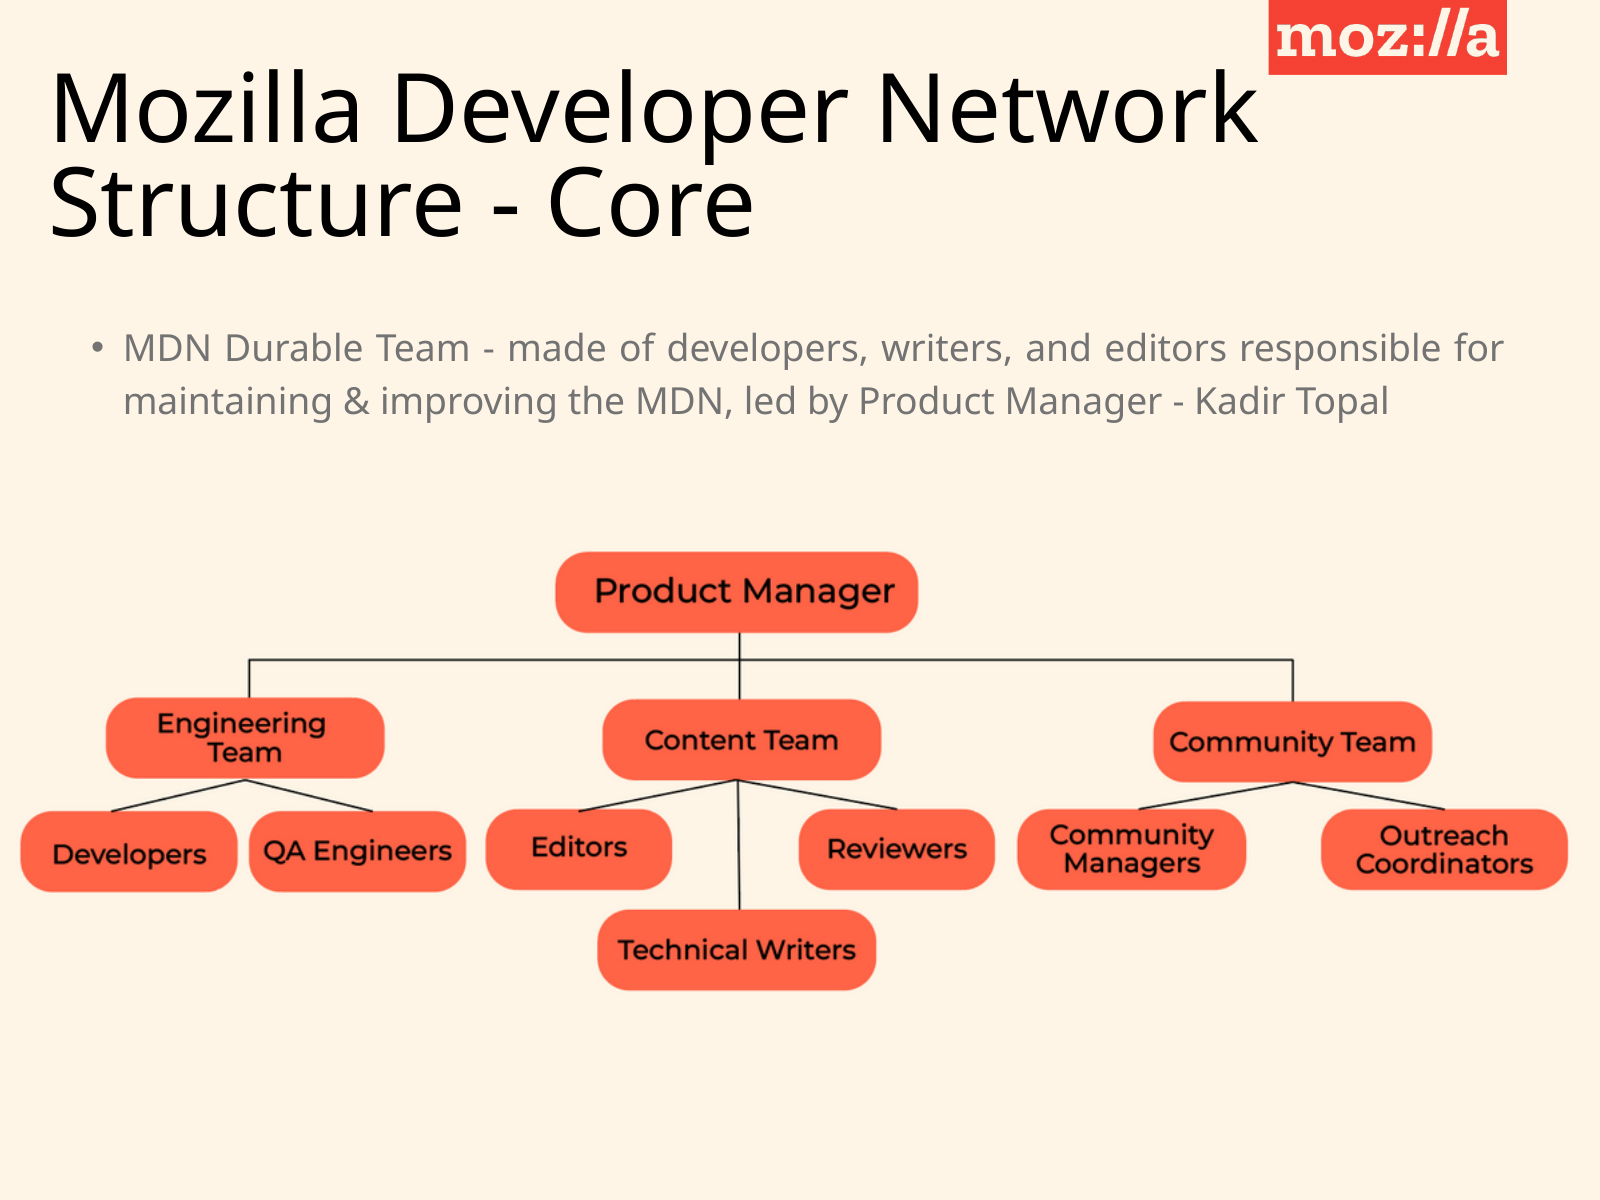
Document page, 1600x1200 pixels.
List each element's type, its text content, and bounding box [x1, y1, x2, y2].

text_box Mozilla Developer Network Structure - Core [48, 66, 1367, 257]
text_box [0, 418, 1600, 1128]
text_box MDN Durable Team - made of developers, writers, and editors responsible for maintaining & improving the MDN, led by Product Manager - Kadir Topal [59, 317, 1507, 422]
text_box [1268, 0, 1507, 76]
